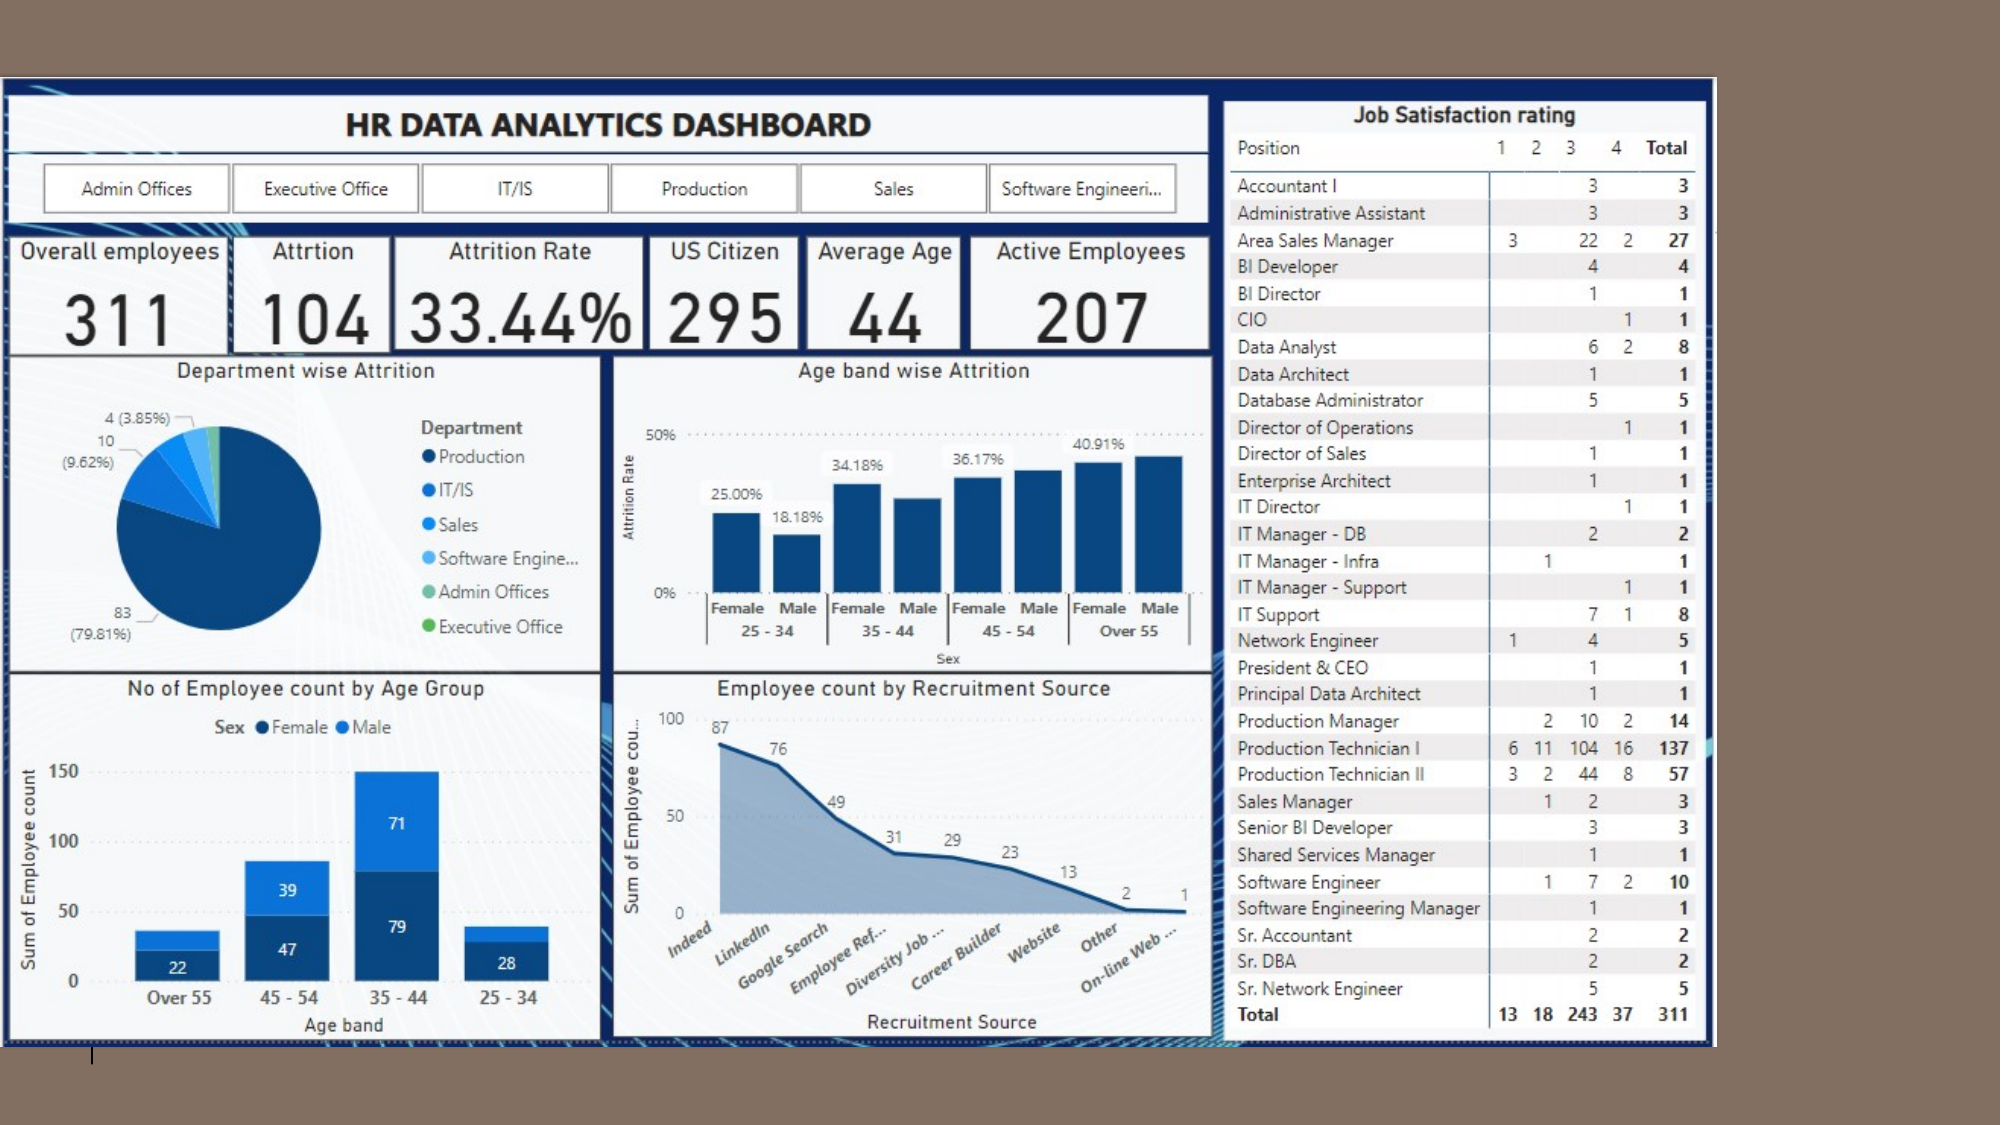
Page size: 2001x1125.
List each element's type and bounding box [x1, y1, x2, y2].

list [0, 77, 1717, 1048]
